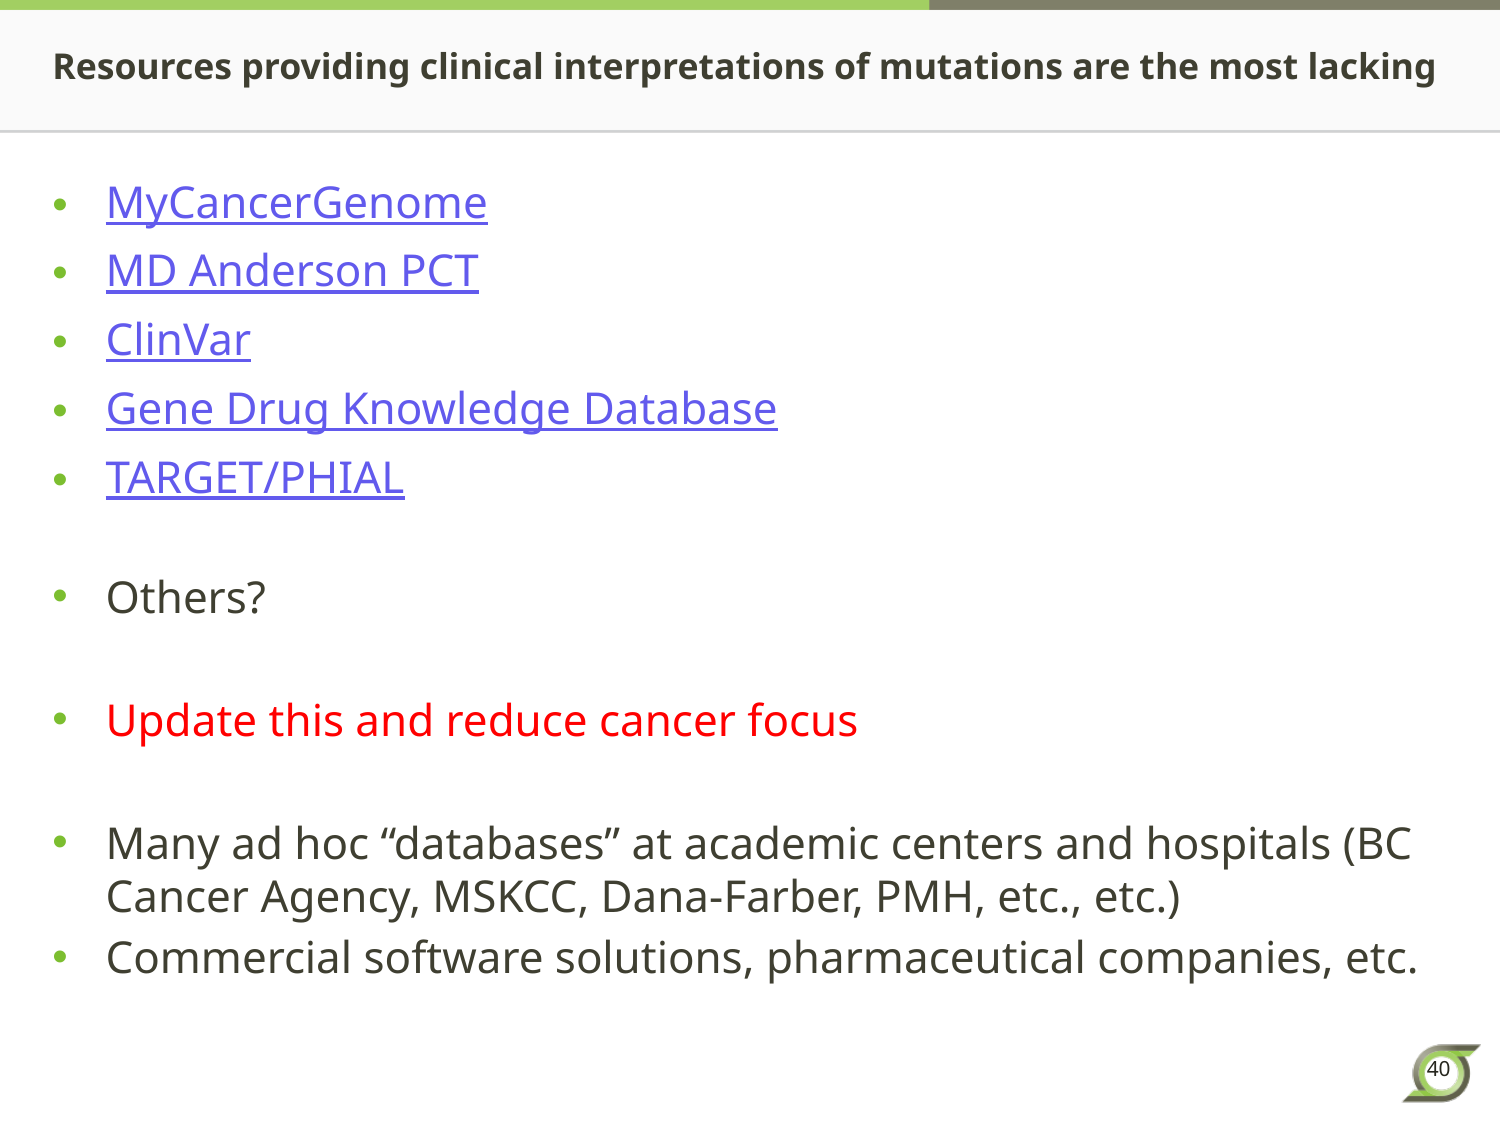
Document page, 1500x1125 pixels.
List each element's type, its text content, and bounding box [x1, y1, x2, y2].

list MyCancerGenome MD Anderson PCT ClinVar Gene Drug Knowledge Database TARGET/PHIAL Others? Update this and reduce cancer focus Many ad hoc “databases” at academic centers and hospitals (BC Cancer Agency, MSKCC, Dana-Farber, PMH, etc., etc.) Commercial software solutions, pharmaceutical companies, etc. [37, 166, 1454, 1033]
title Resources providing clinical interpretations of mutations are the most lacking [37, 18, 1454, 112]
